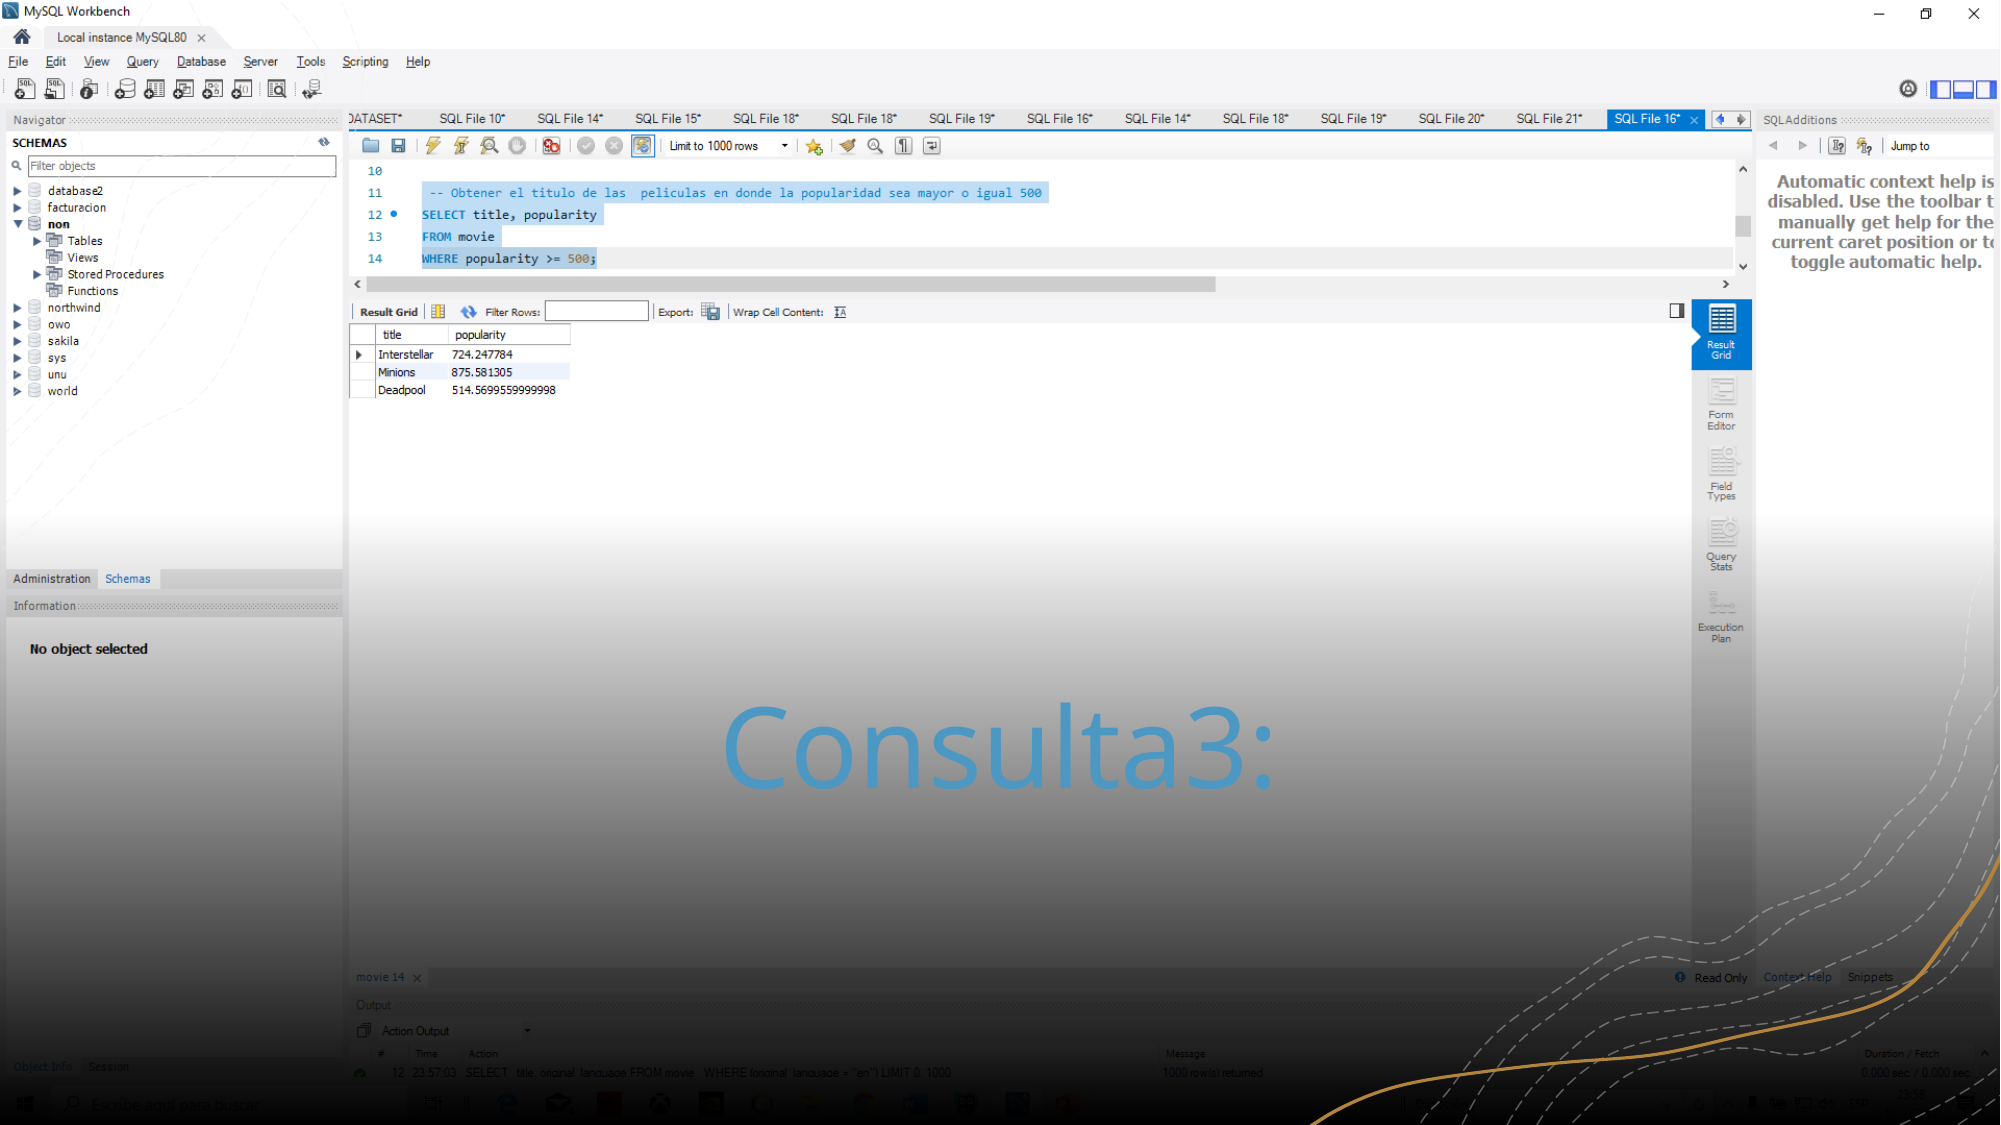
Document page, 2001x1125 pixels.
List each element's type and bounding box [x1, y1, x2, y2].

list [0, 0, 2000, 1125]
text_box [1309, 537, 2000, 1125]
text_box [1, 2, 363, 549]
